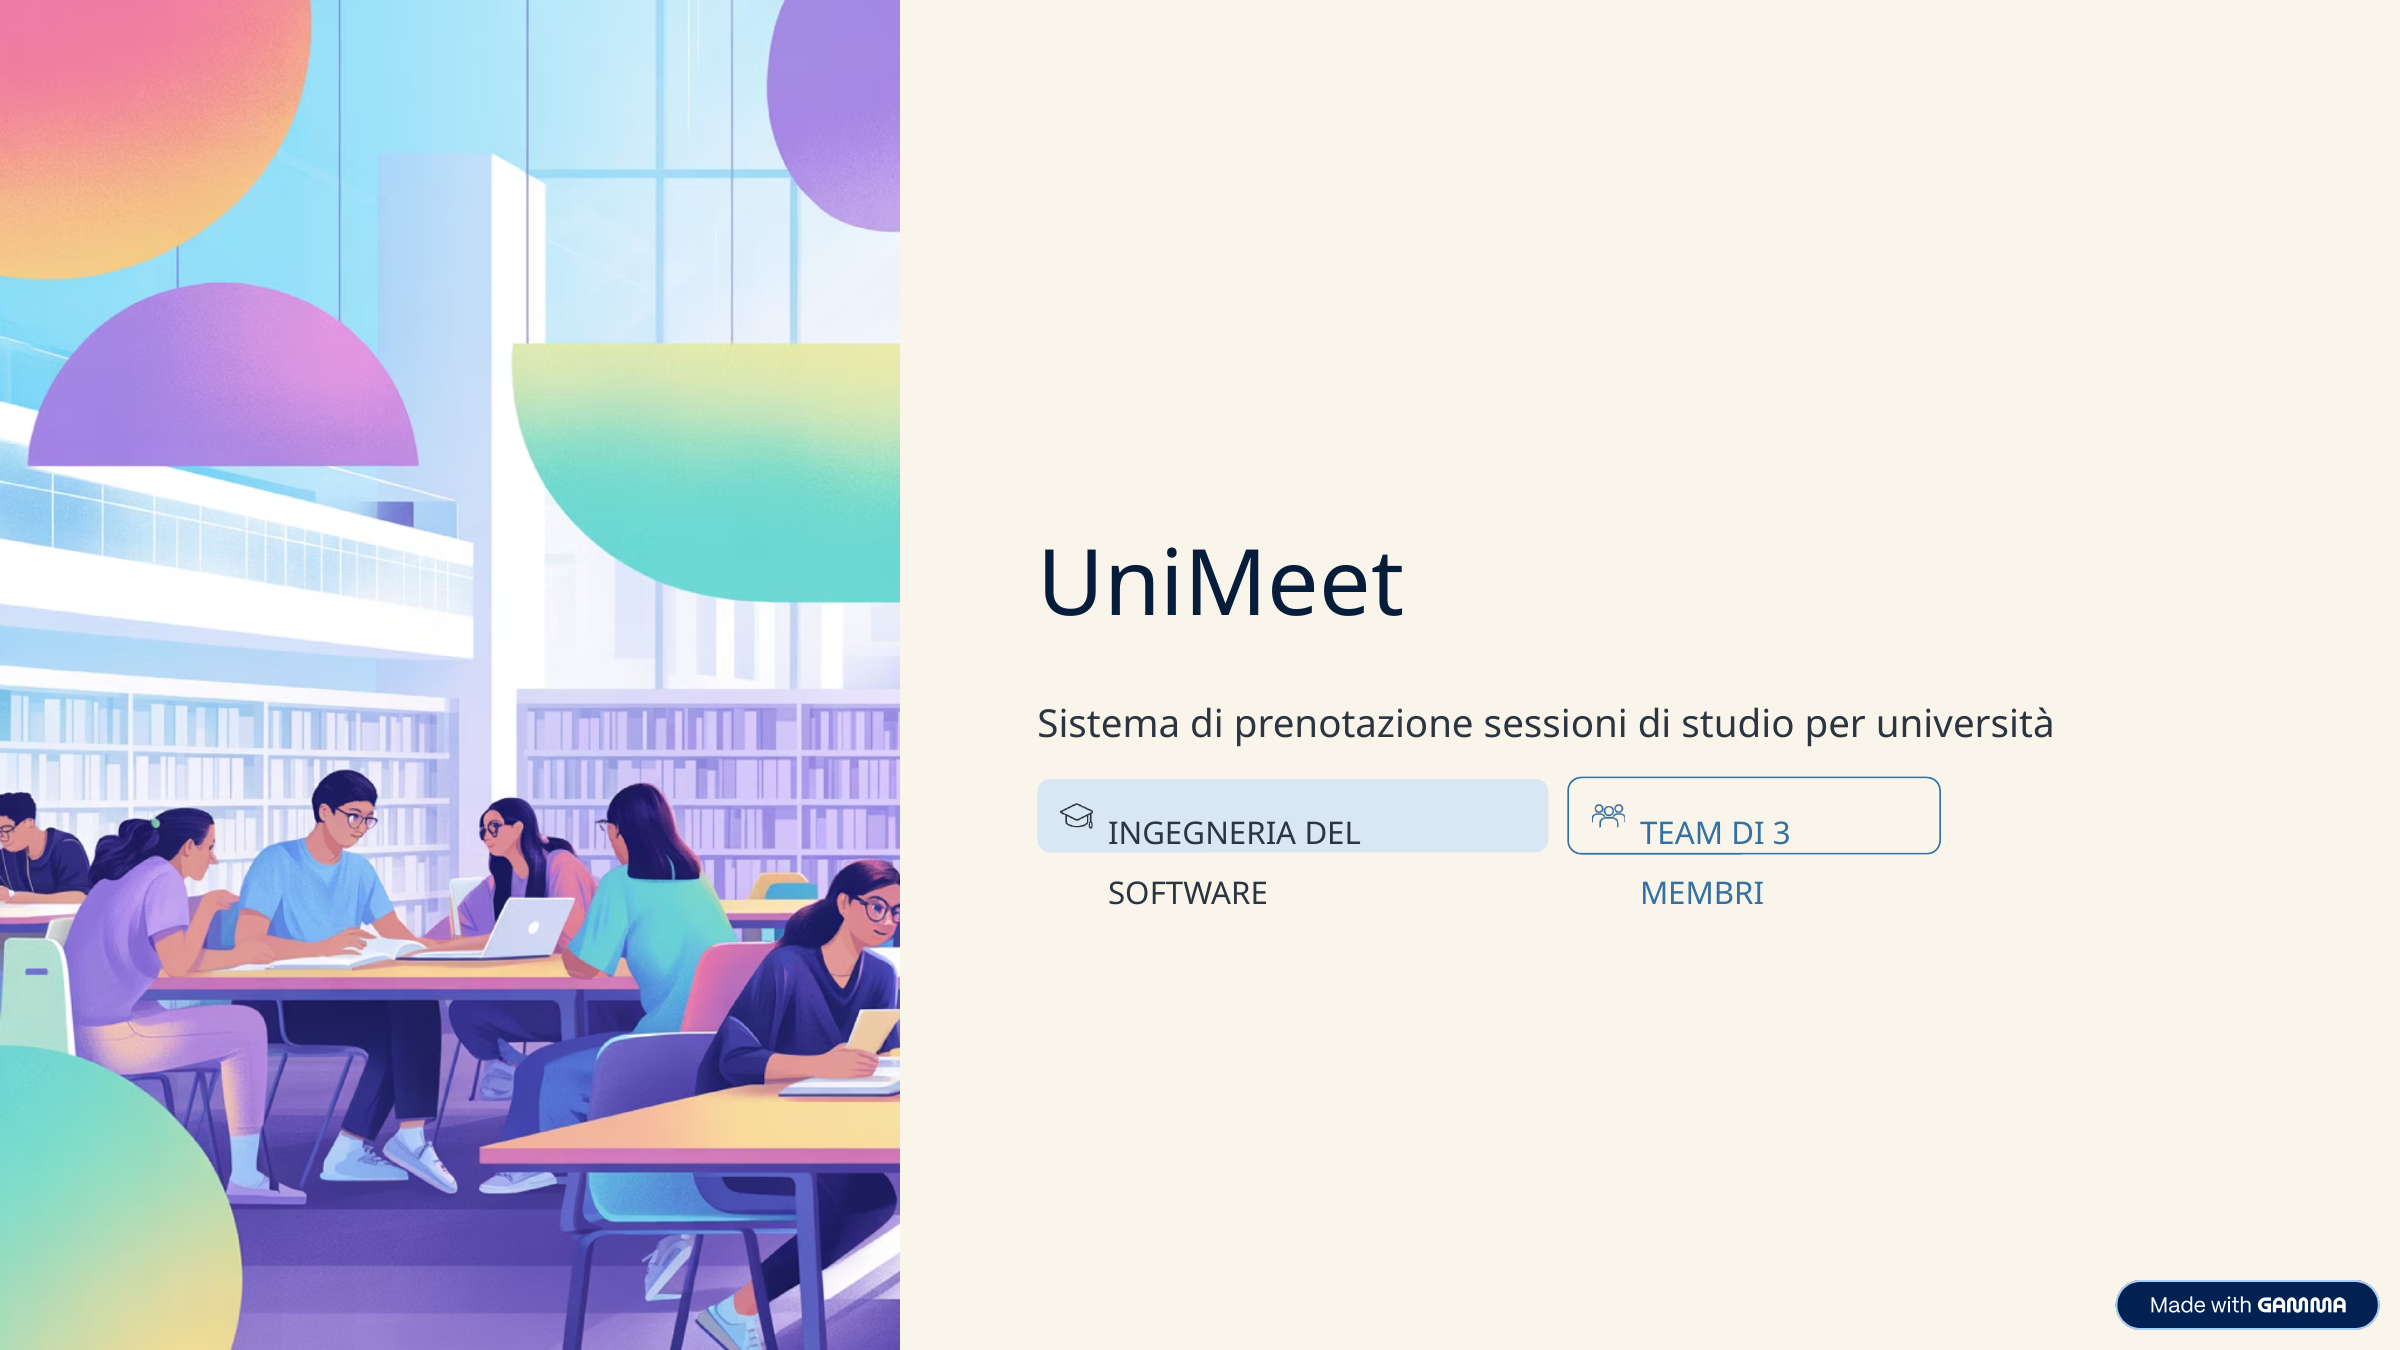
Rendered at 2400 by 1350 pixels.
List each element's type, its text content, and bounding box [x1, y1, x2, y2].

picture [1592, 799, 1625, 832]
picture [0, 0, 901, 1350]
picture [2106, 1271, 2389, 1339]
text_box TEAM DI 3 MEMBRI [1639, 790, 1916, 841]
text_box [1037, 778, 1549, 853]
text_box INGEGNERIA DEL SOFTWARE [1108, 790, 1525, 841]
text_box Sistema di prenotazione sessioni di studio per università [1037, 670, 2263, 734]
picture [1060, 799, 1093, 832]
text_box [1568, 777, 1941, 854]
text_box UniMeet [1037, 496, 1962, 612]
